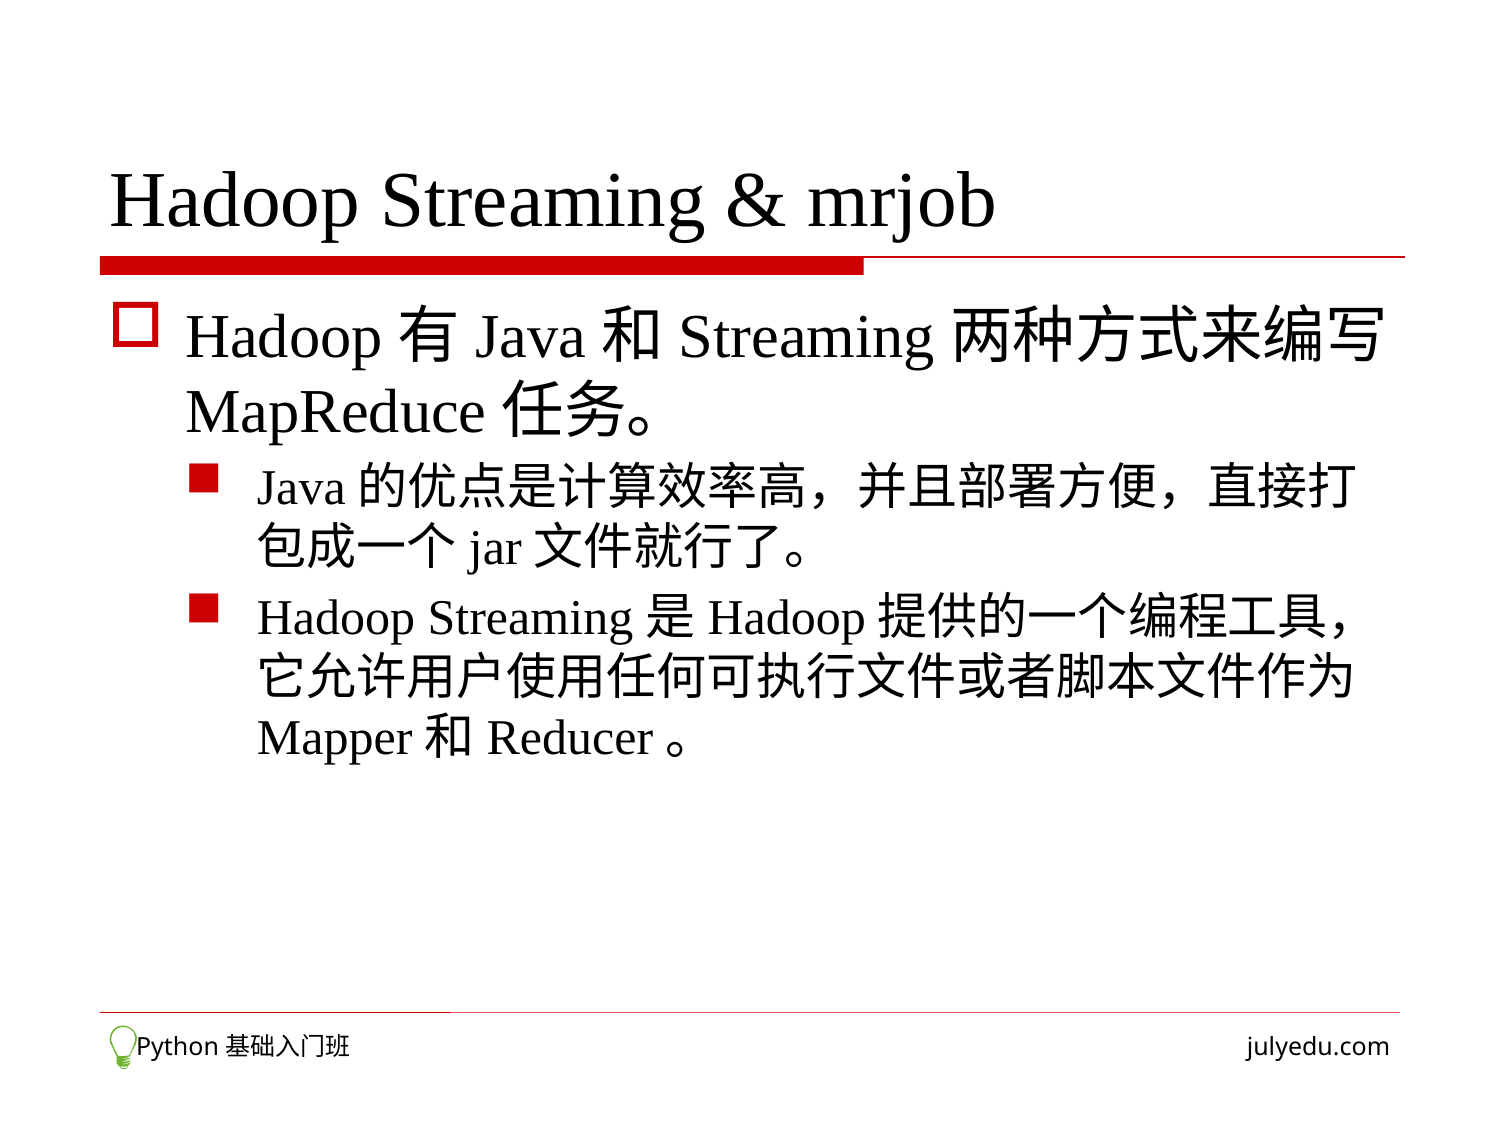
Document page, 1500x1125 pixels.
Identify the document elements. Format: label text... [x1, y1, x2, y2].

title Hadoop Streaming & mrjob [94, 50, 1407, 250]
slide_number Python基础入门班 [88, 1023, 414, 1102]
slide_number julyedu.com [1080, 1023, 1406, 1102]
list Hadoop有Java和Streaming两种方式来编写MapReduce任务。 Java的优点是计算效率高，并且部署方便，直接打包成一个jar文件就行了。 Hadoop Streaming是Hadoop提供的一个编程工具，它允许用户使用任何可执行文件或者脚本文件作为Mapper和Reducer。 [92, 287, 1407, 988]
